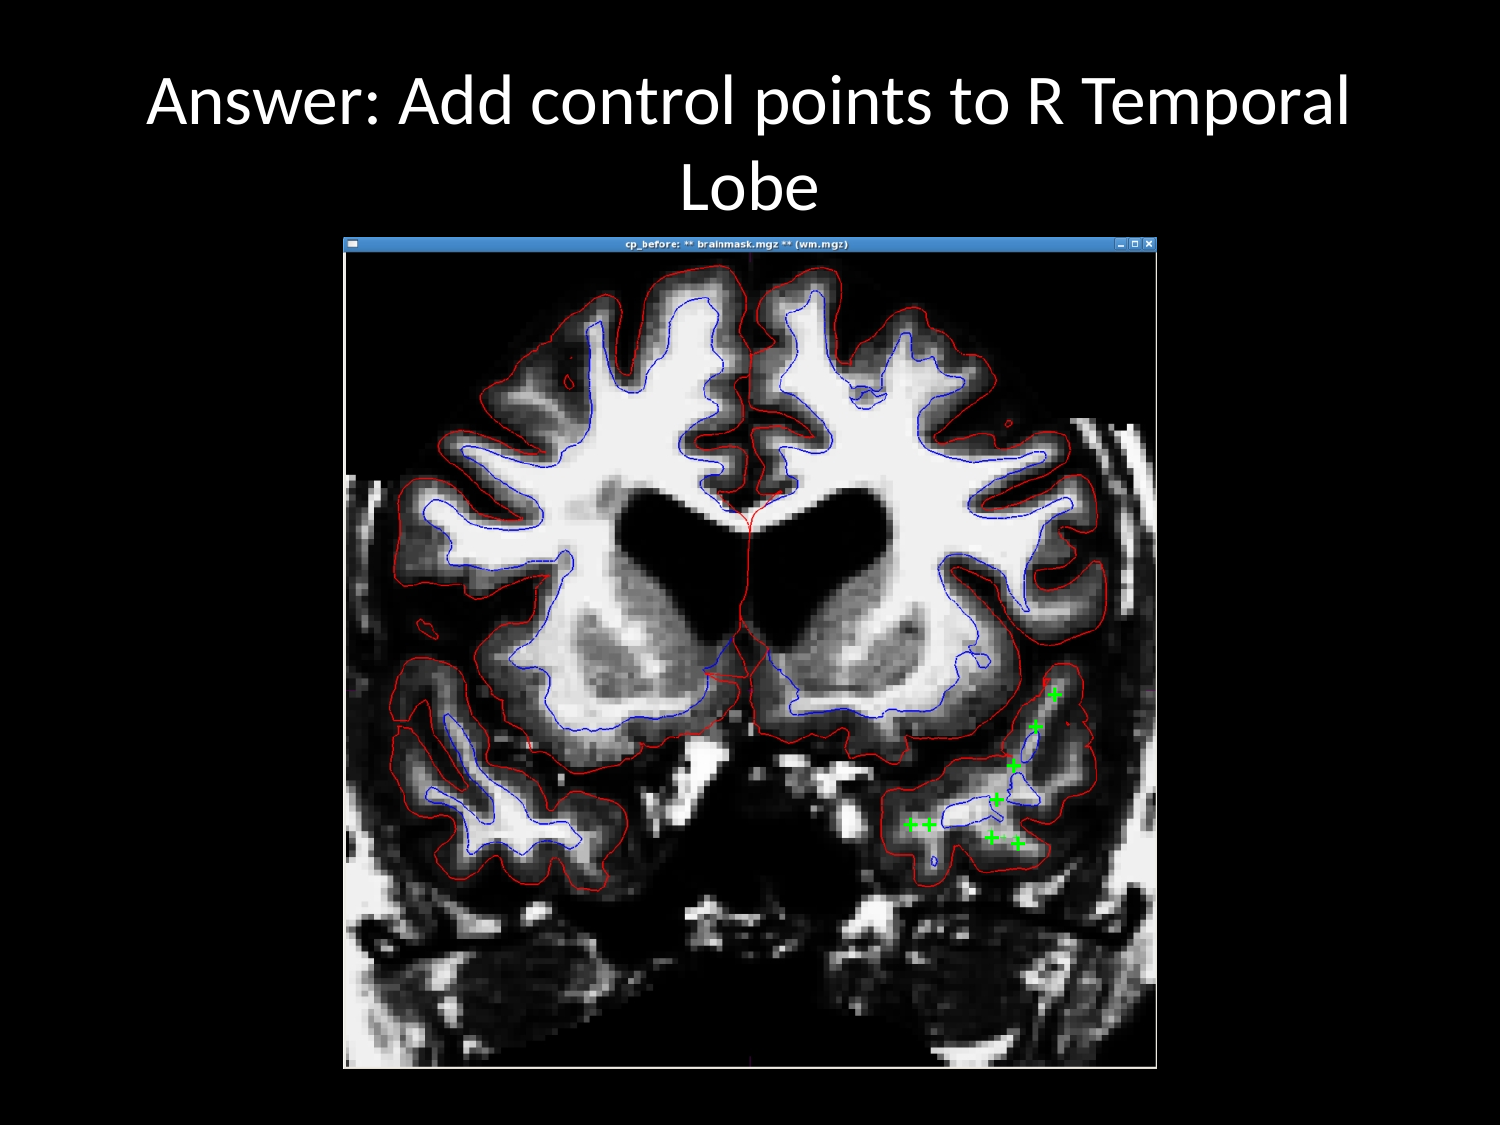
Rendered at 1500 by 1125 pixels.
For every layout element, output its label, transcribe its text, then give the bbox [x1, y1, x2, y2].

title Answer: Add control points to R Temporal Lobe [75, 45, 1425, 233]
picture [342, 237, 1158, 1070]
